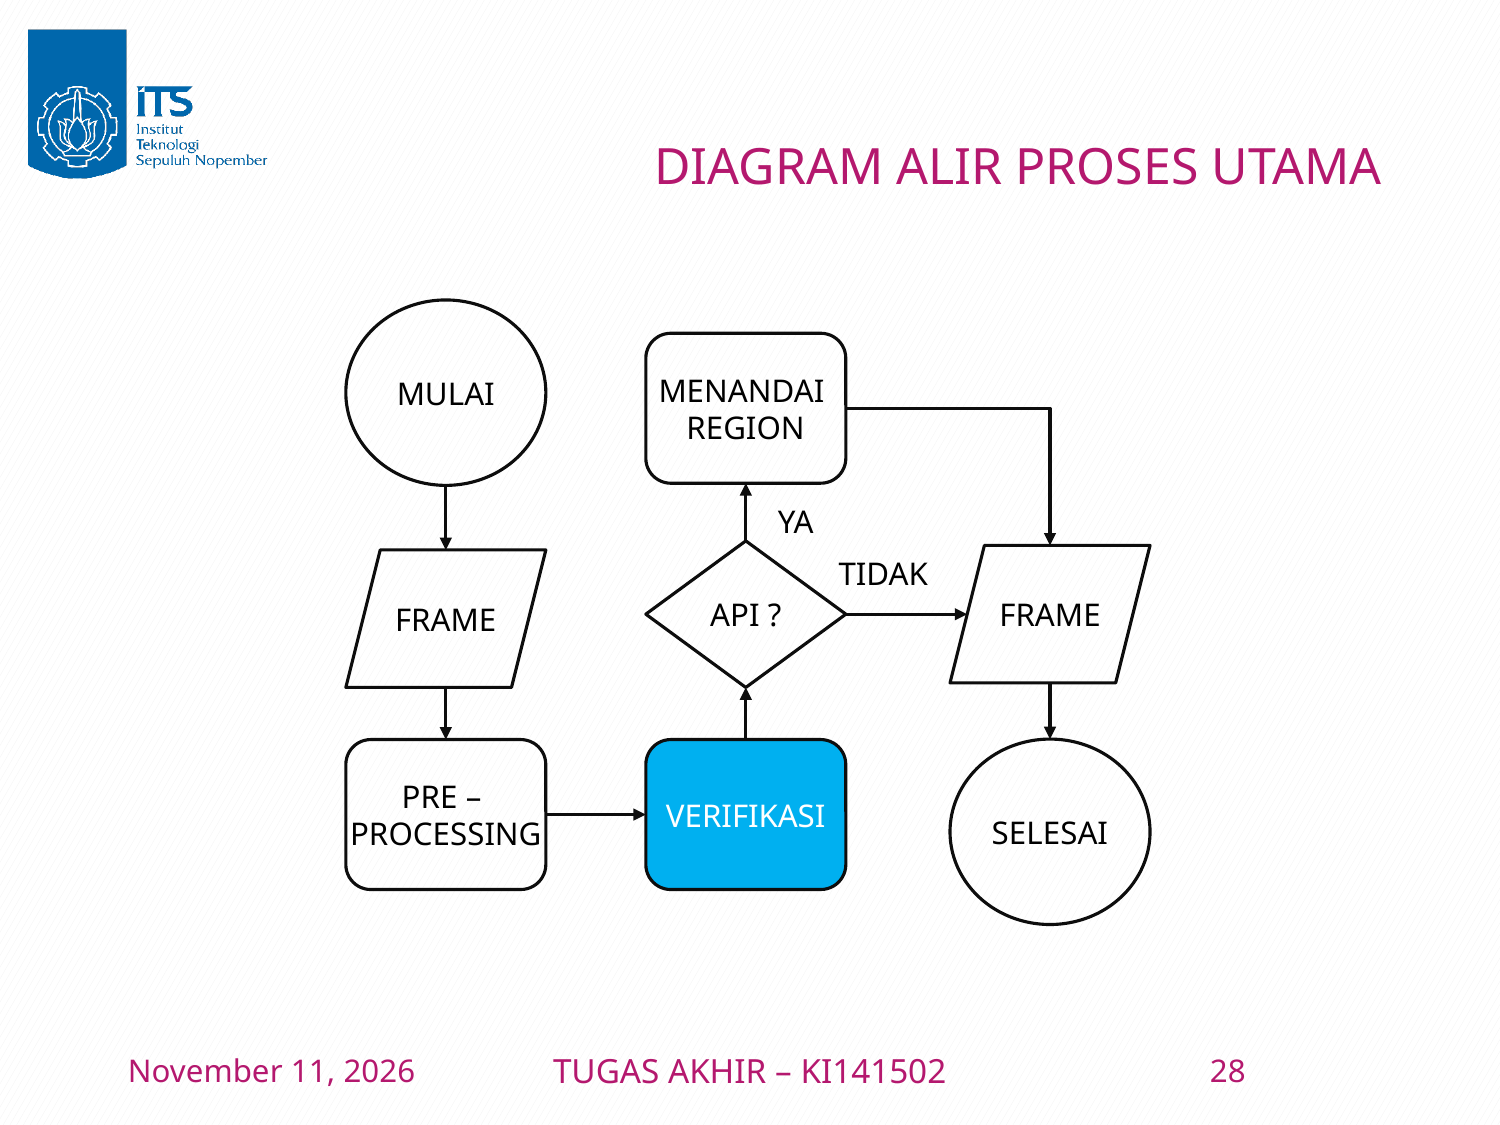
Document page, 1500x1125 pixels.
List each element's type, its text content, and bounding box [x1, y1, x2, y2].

text_box PRE – PROCESSING [345, 739, 546, 890]
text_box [845, 408, 1050, 546]
title DIAGRAM ALIR PROSES UTAMA [103, 59, 1397, 278]
text_box YA [695, 495, 896, 548]
text_box VERIFIKASI [645, 739, 846, 890]
slide_number 28 [1059, 1042, 1397, 1103]
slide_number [103, 1042, 441, 1103]
text_box MENANDAI REGION [645, 333, 846, 484]
text_box SELESAI [950, 739, 1151, 925]
text_box API ? [645, 548, 845, 687]
text_box TIDAK [783, 547, 984, 600]
footer TUGAS AKHIR – KI141502 [496, 1042, 1004, 1103]
picture [19, 21, 274, 187]
text_box MULAI [345, 299, 546, 486]
text_box FRAME [345, 549, 546, 688]
text_box FRAME [950, 545, 1151, 683]
